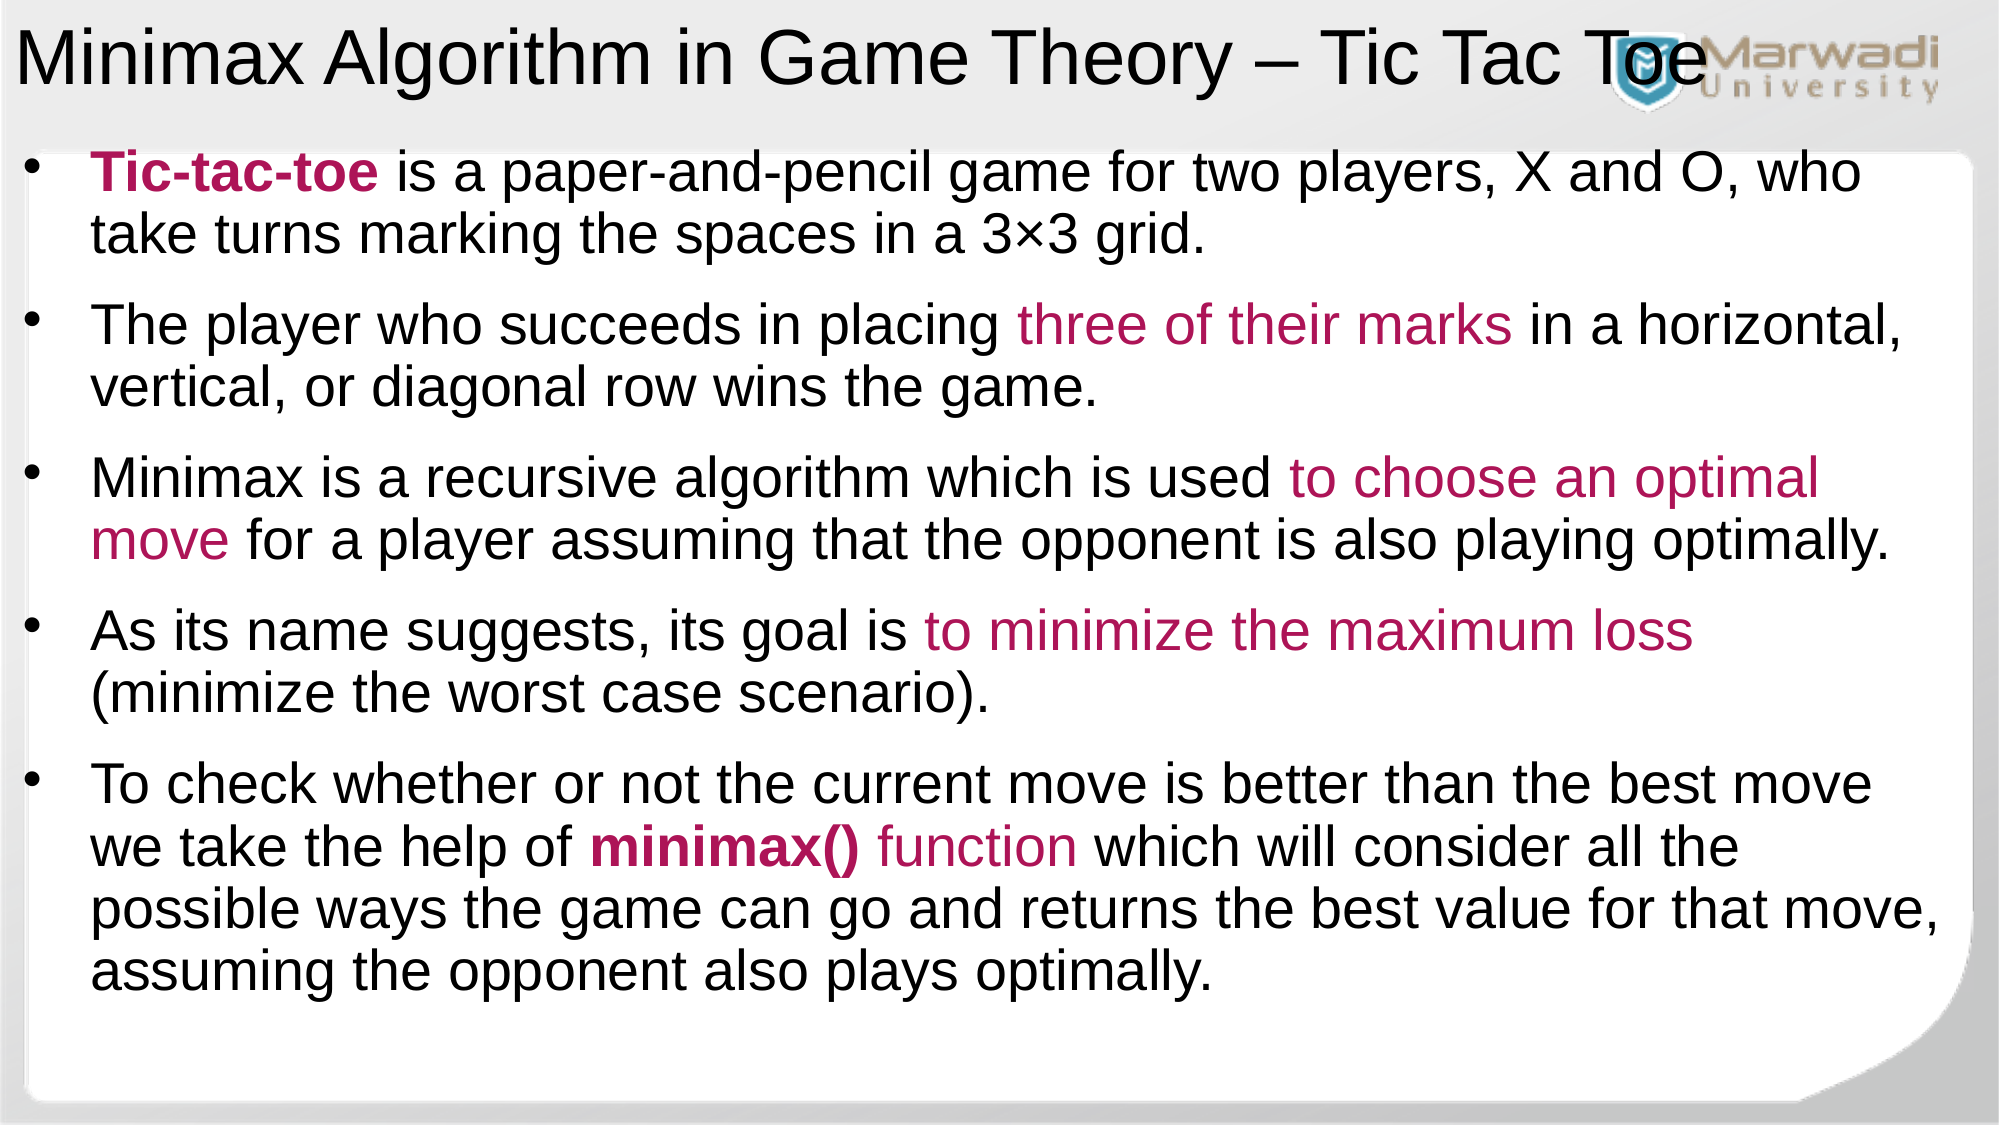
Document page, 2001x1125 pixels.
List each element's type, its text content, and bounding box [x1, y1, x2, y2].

title Minimax Algorithm in Game Theory – Tic Tac Toe [0, 0, 2000, 117]
picture [0, 117, 1999, 1125]
list Tic-tac-toe is a paper-and-pencil game for two players, X and O, who take turns marking the spaces in a 3×3 grid. The player who succeeds in placing three of their marks in a horizontal, vertical, or diagonal row wins the game. Minimax is a recursive algorithm which is used to choose an optimal move for a player assuming that the opponent is also playing optimally. As its name suggests, its goal is to minimize the maximum loss (minimize the worst case scenario). To check whether or not the current move is better than the best move we take the help of minimax() function which will consider all the possible ways the game can go and returns the best value for that move, assuming the opponent also plays optimally. [0, 141, 1957, 1059]
